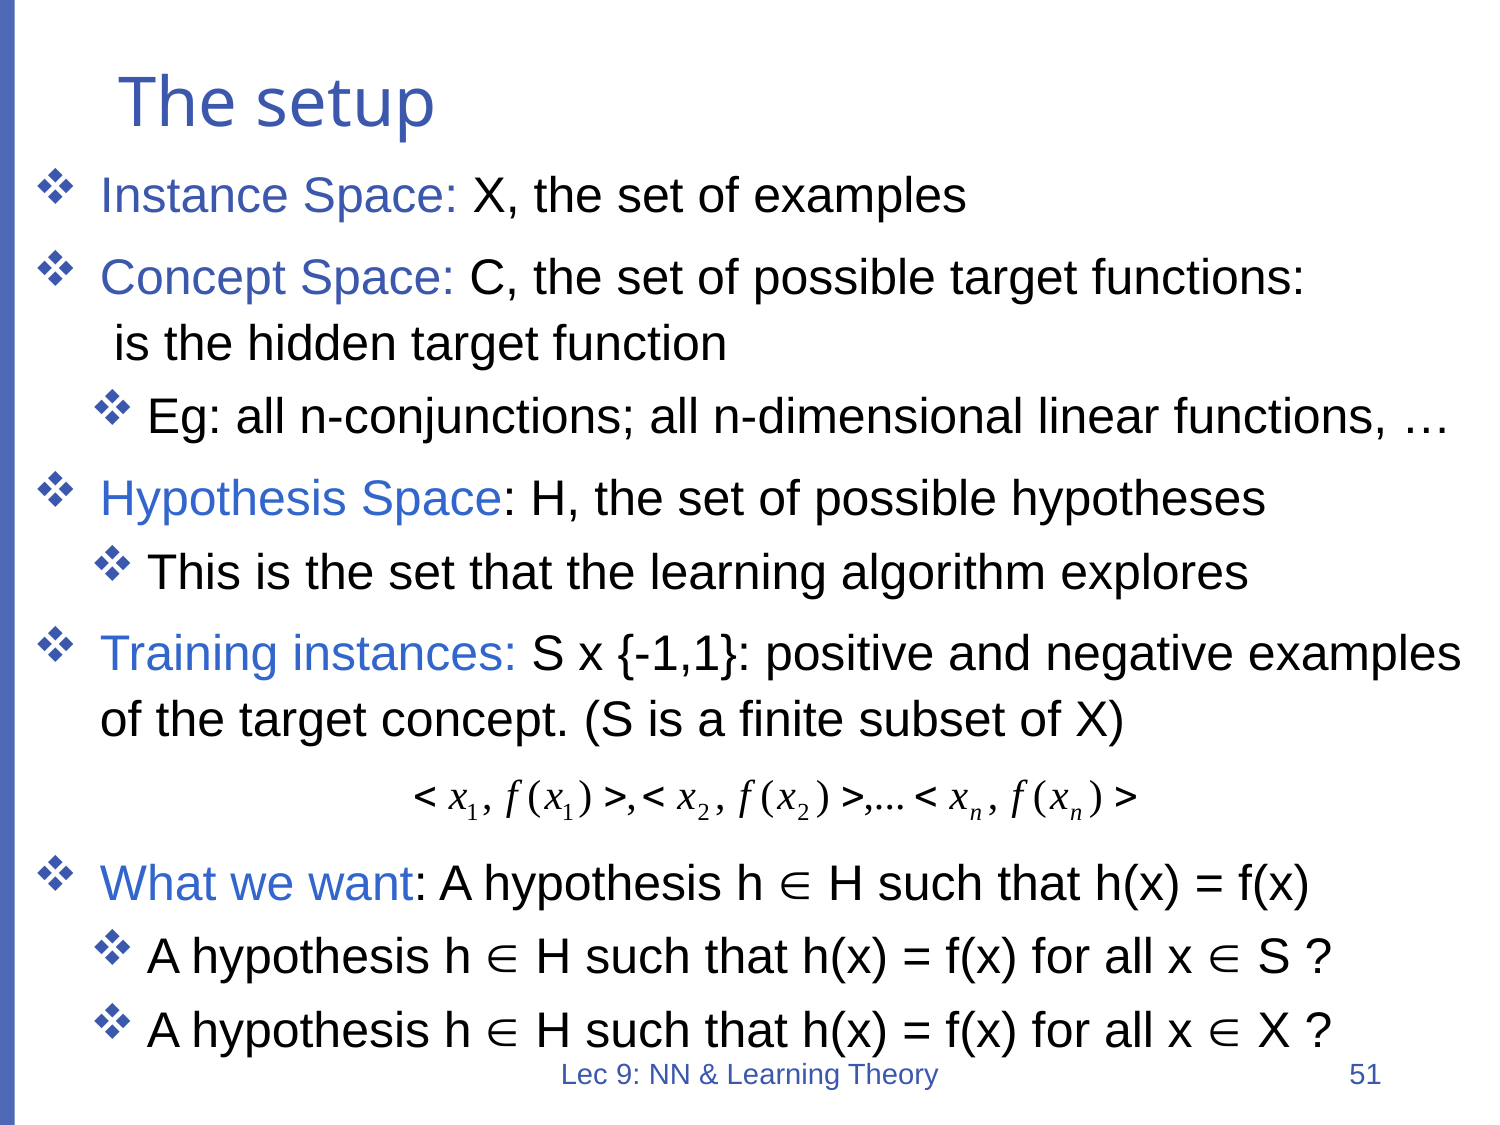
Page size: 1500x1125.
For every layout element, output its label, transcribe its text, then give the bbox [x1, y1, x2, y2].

title The setup [103, 49, 1397, 160]
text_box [407, 767, 1145, 831]
slide_number 51 [1059, 1042, 1397, 1103]
footer Lec 9: NN & Learning Theory [496, 1042, 1004, 1103]
